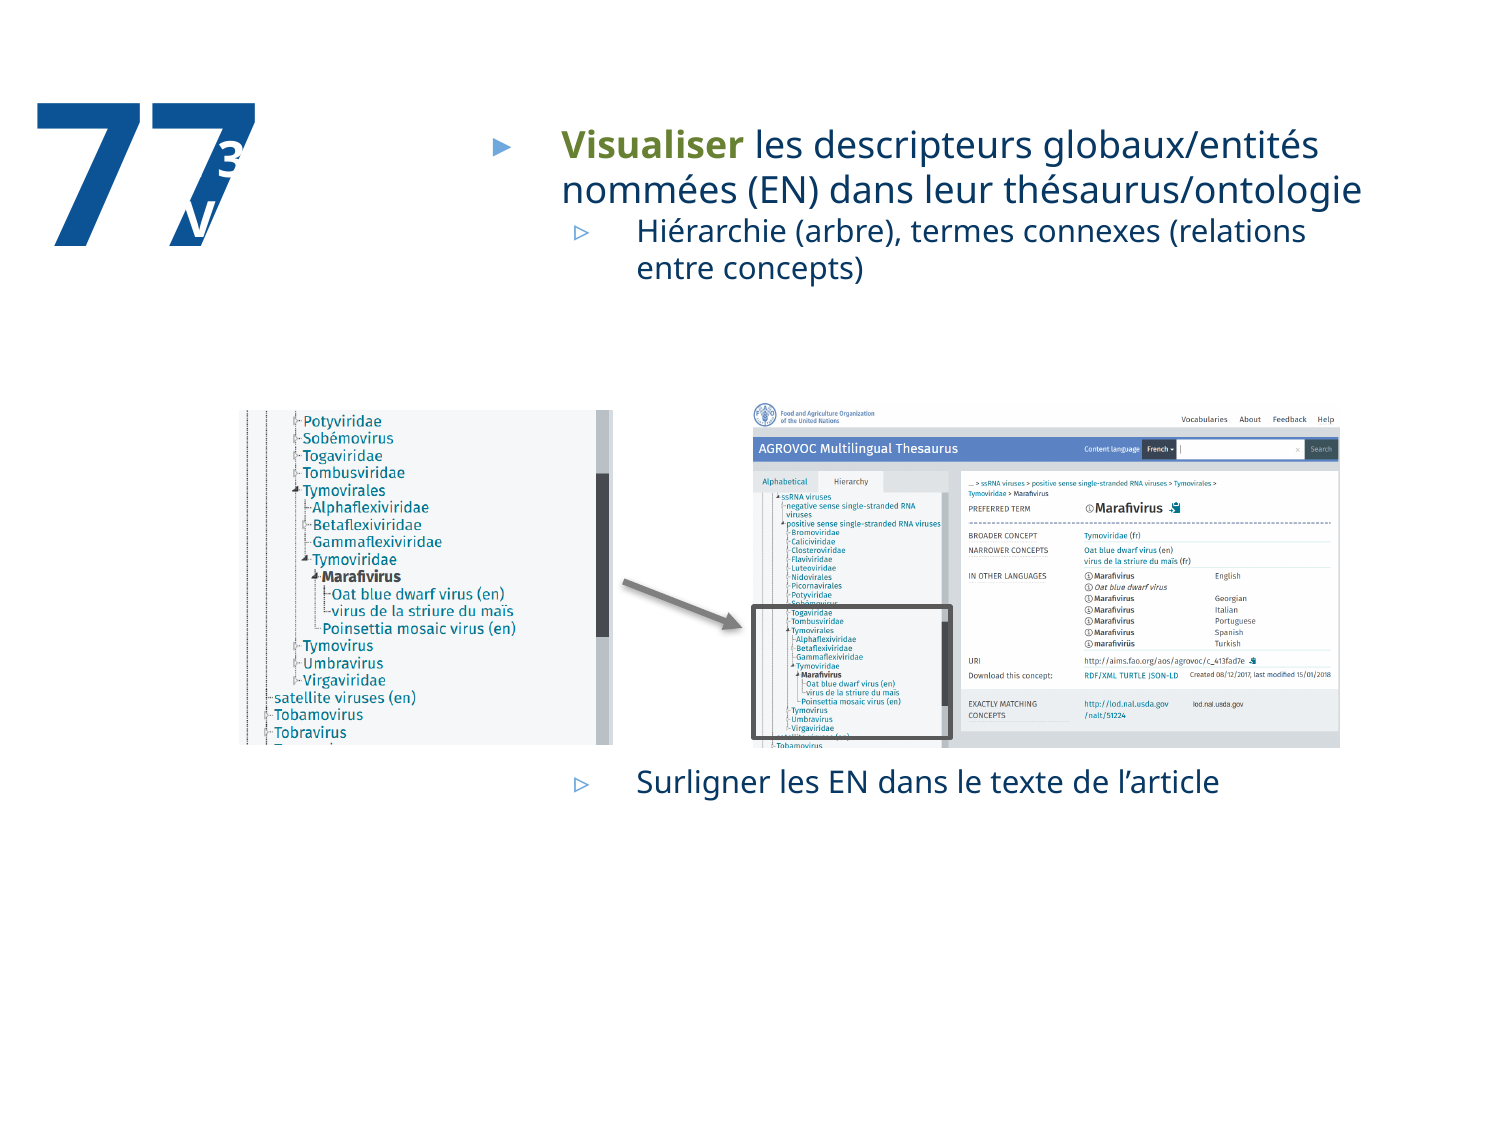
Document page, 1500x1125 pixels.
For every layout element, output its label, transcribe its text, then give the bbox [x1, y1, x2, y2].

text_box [622, 581, 743, 629]
slide_number 77 [17, 31, 315, 306]
picture [753, 403, 1340, 748]
title T3.1 - Enrichissement et visualisation augmentée [168, 112, 471, 338]
picture [239, 410, 613, 745]
list Visualiser les descripteurs globaux/entités nommées (EN) dans leur thésaurus/ontologie Hiérarchie (arbre), termes connexes (relations entre concepts) Surligner les EN dans le texte de l’article [471, 106, 1384, 1027]
